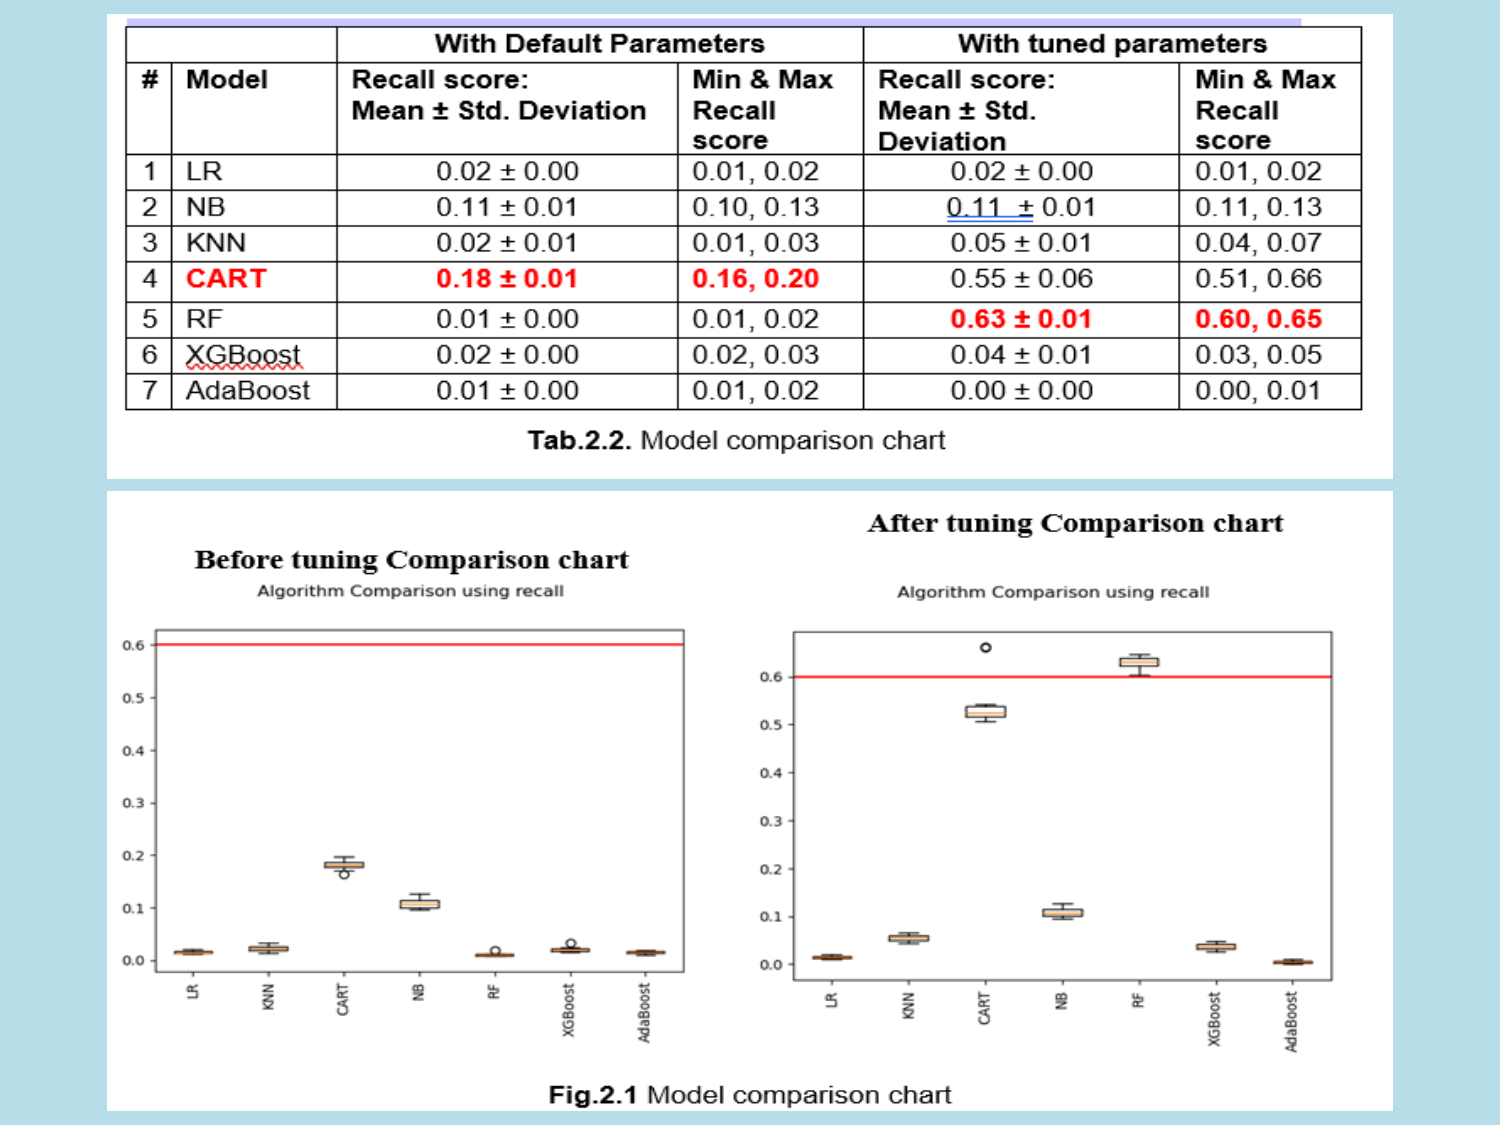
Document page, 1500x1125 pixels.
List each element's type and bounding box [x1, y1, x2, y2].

picture [106, 491, 1394, 1111]
picture [106, 14, 1394, 480]
